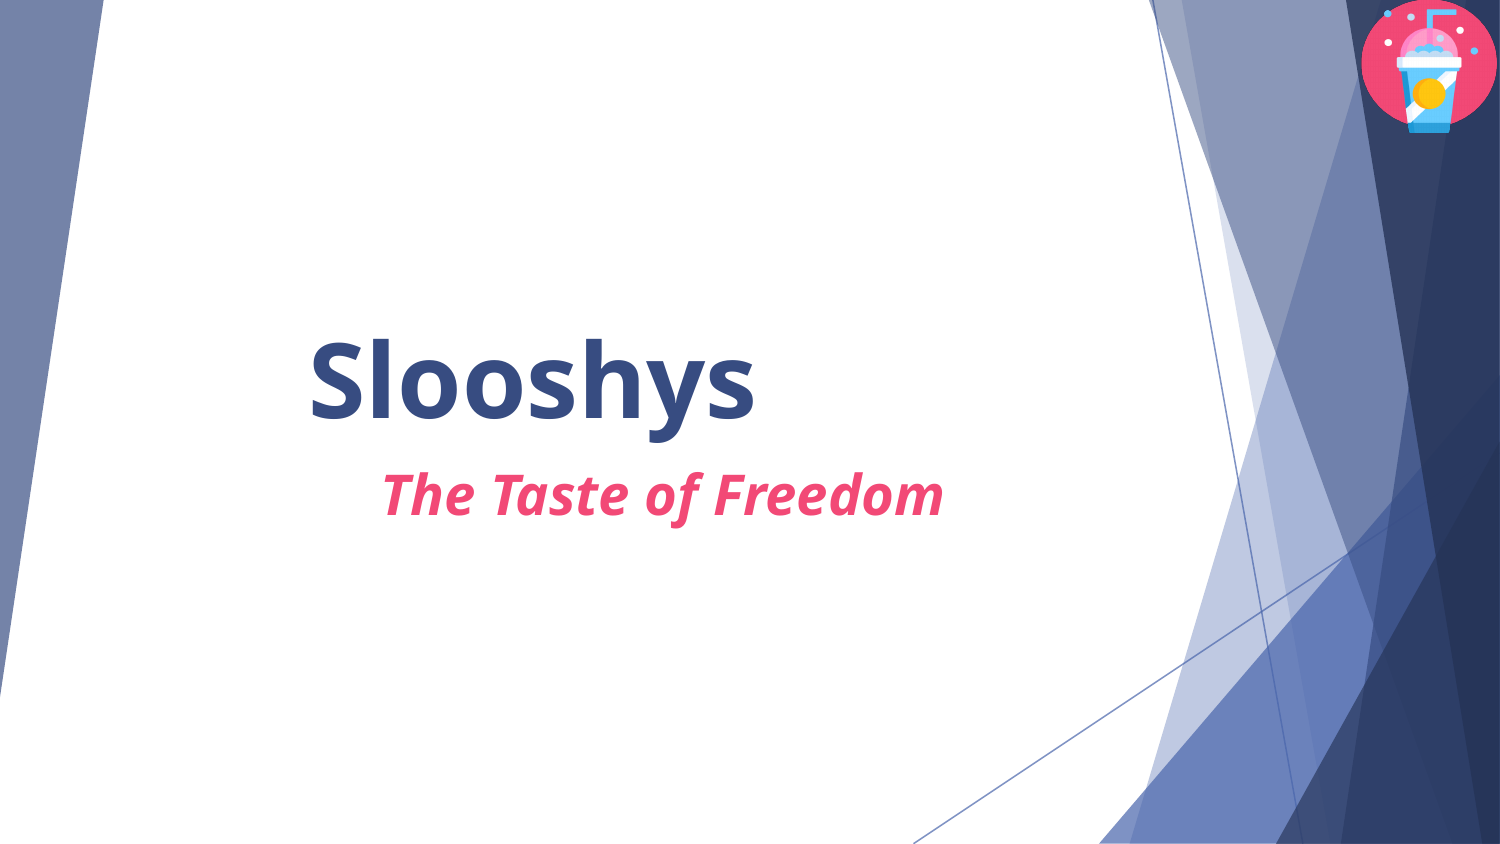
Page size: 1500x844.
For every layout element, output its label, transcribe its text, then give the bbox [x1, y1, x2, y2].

subtitle The Taste of Freedom [185, 453, 1141, 589]
picture [1358, 0, 1500, 133]
title Slooshys [55, 335, 1011, 445]
